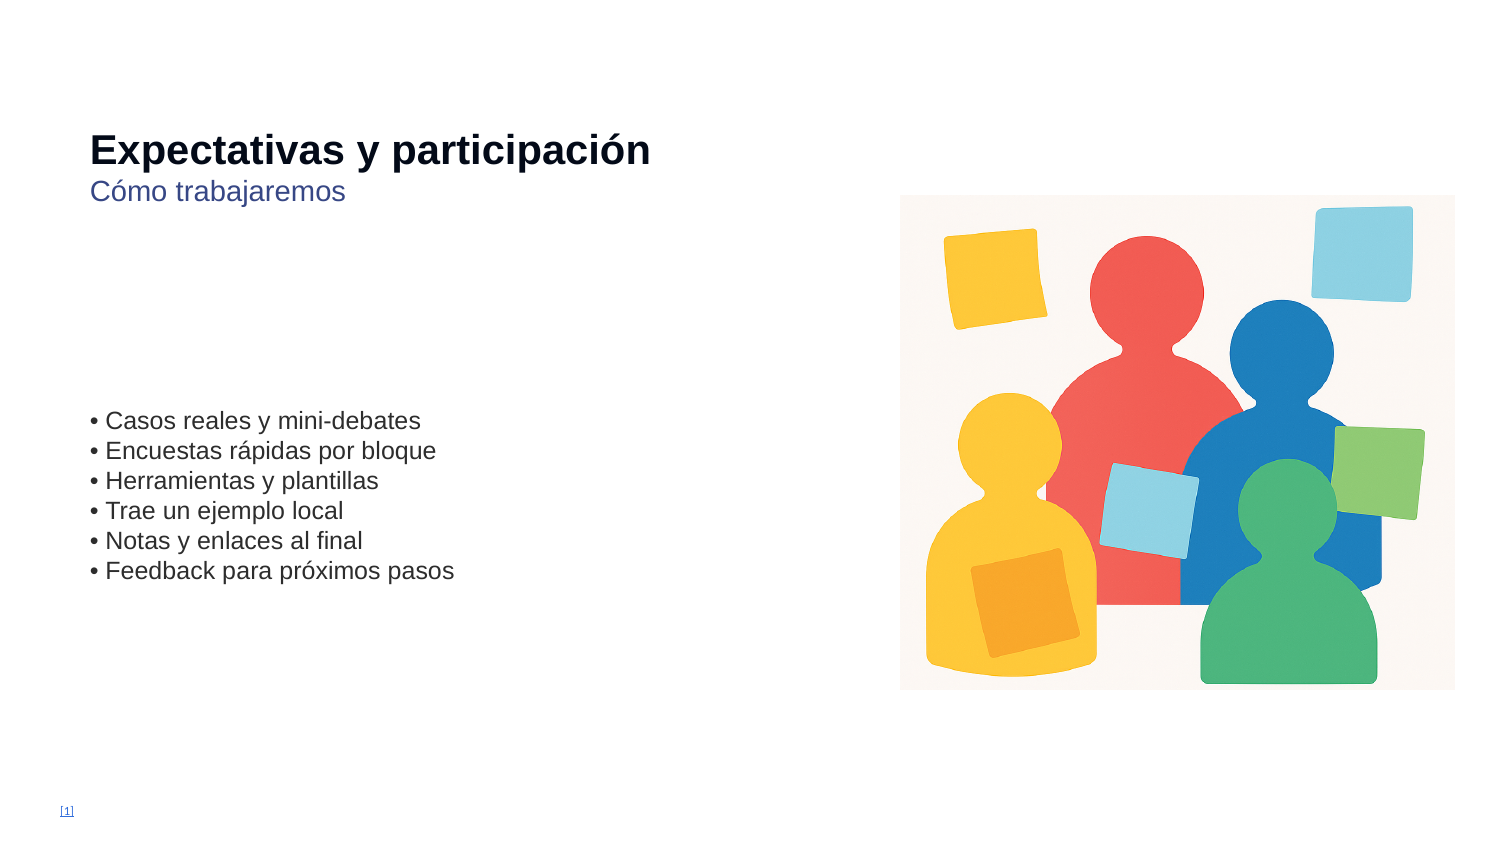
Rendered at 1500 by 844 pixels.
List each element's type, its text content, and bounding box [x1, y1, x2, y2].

text_box Expectativas y participación Cómo trabajaremos [74, 89, 900, 240]
text_box [1] [59, 791, 1440, 829]
text_box • Casos reales y mini-debates • Encuestas rápidas por bloque • Herramientas y plantillas • Trae un ejemplo local • Notas y enlaces al final • Feedback para próximos pasos [74, 269, 870, 720]
picture [899, 194, 1455, 690]
